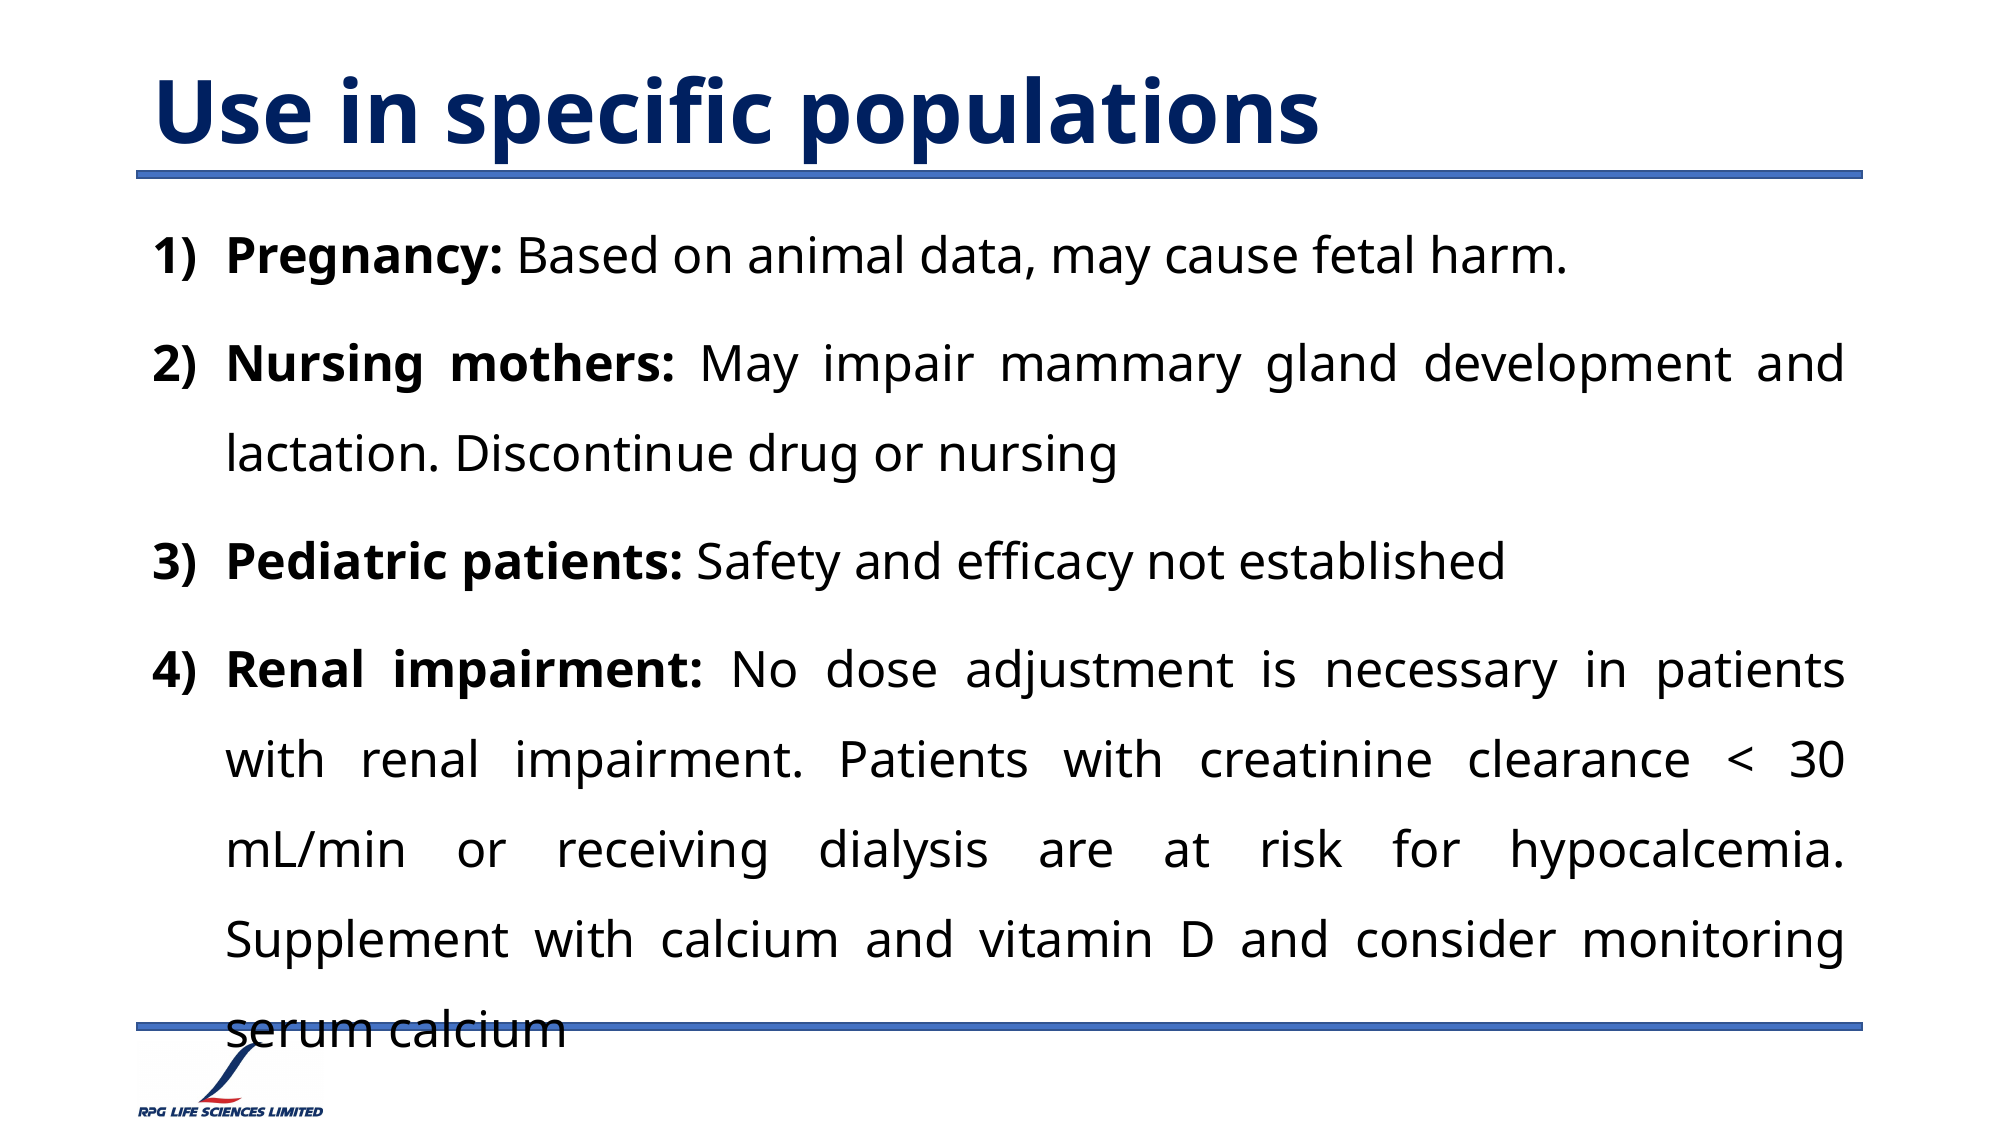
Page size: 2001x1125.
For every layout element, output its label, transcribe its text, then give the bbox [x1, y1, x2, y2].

picture [137, 1066, 324, 1118]
list Pregnancy: Based on animal data, may cause fetal harm. Nursing mothers: May impair mammary gland development and lactation. Discontinue drug or nursing Pediatric patients: Safety and efficacy not established Renal impairment: No dose adjustment is necessary in patients with renal impairment. Patients with creatinine clearance < 30 mL/min or receiving dialysis are at risk for hypocalcemia. Supplement with calcium and vitamin D and consider monitoring serum calcium [137, 186, 1863, 1066]
title Use in specific populations [137, 59, 1863, 171]
